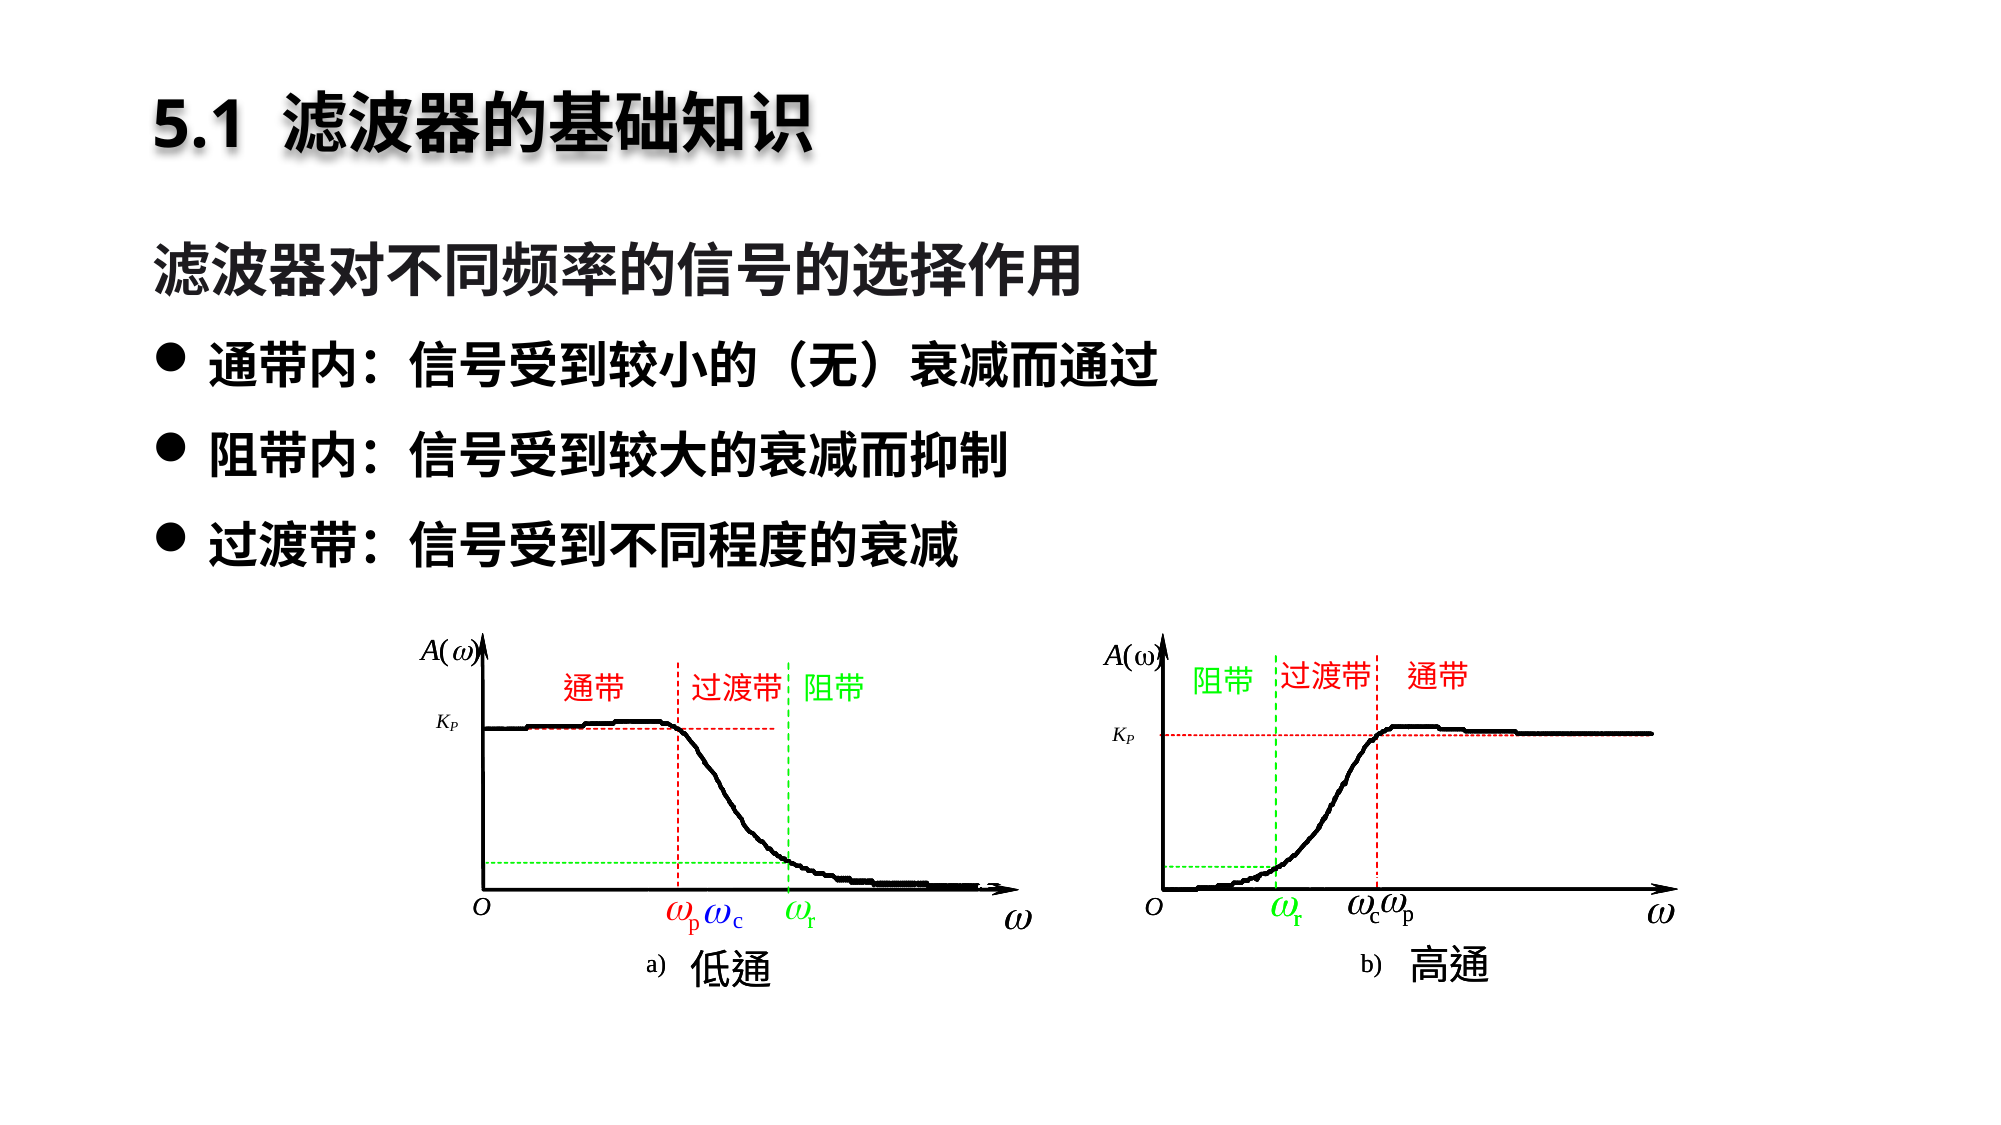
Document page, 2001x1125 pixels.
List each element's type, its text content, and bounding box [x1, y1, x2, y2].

title 5.1 滤波器的基础知识 [137, 77, 1863, 175]
list 滤波器对不同频率的信号的选择作用 通带内：信号受到较小的（无）衰减而通过 阻带内：信号受到较大的衰减而抑制 过渡带：信号受到不同程度的衰减 [137, 191, 1863, 1014]
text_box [349, 625, 1681, 1000]
